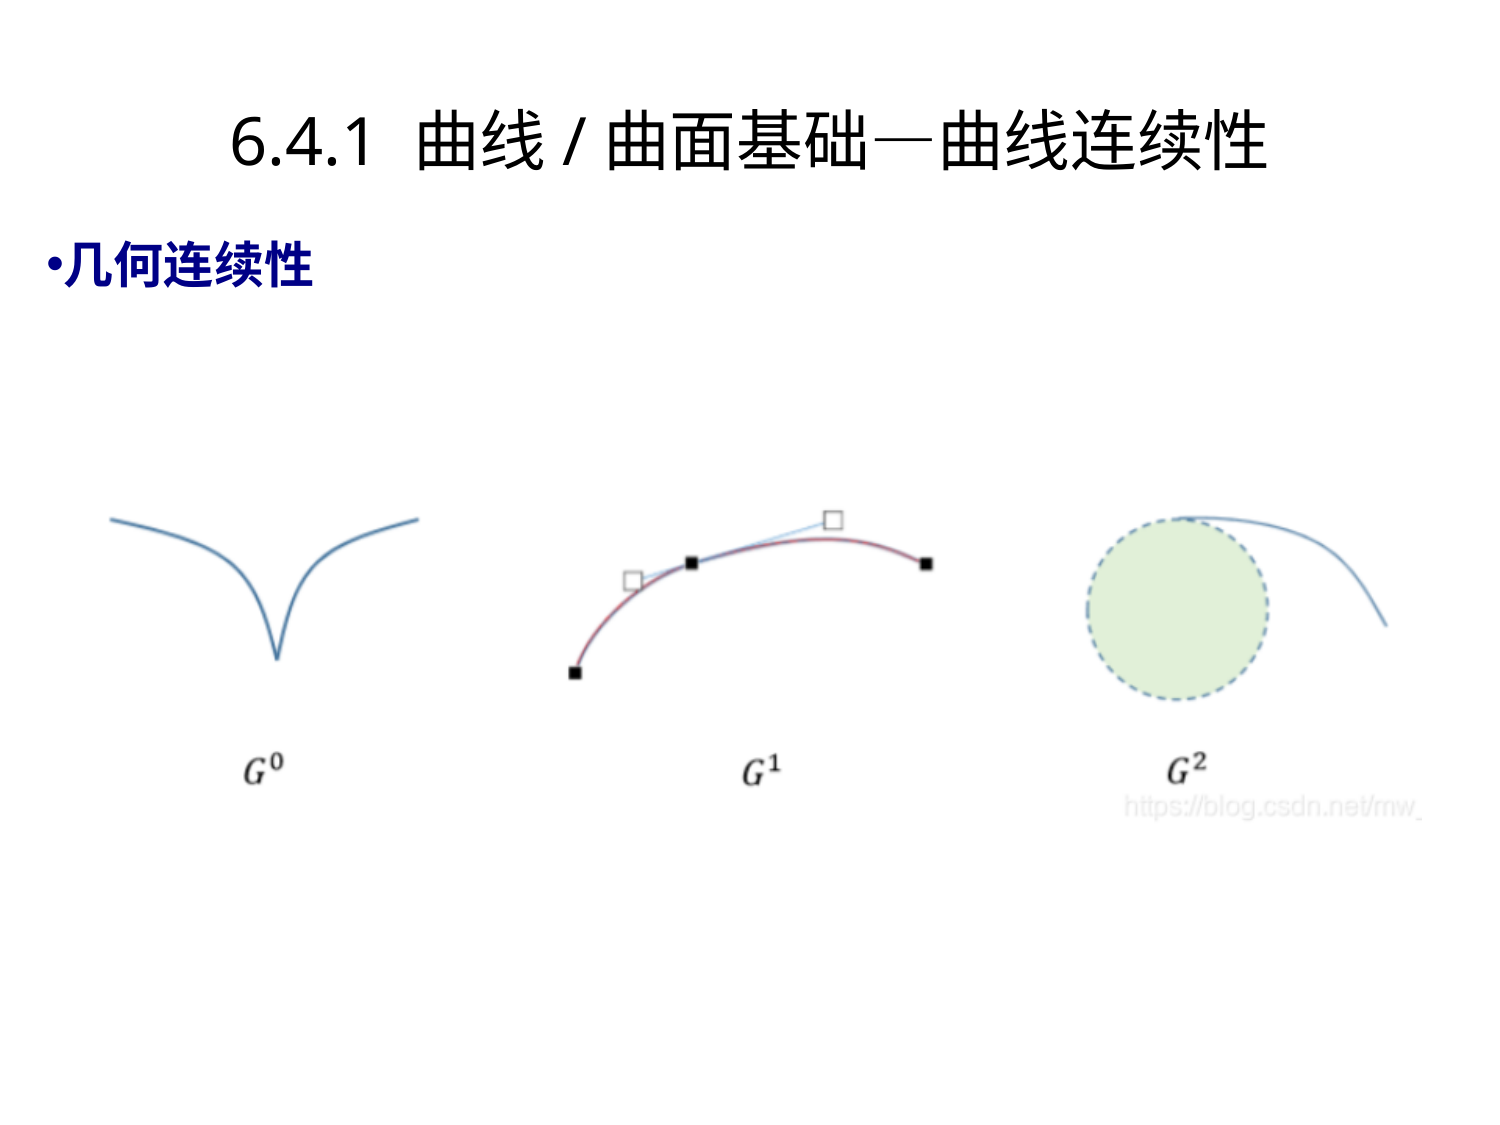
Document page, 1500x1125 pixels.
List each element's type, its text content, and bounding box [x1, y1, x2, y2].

text_box 几何连续性 [31, 220, 1495, 913]
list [77, 434, 1422, 834]
title 6.4.1 曲线/曲面基础—曲线连续性 [74, 44, 1426, 220]
